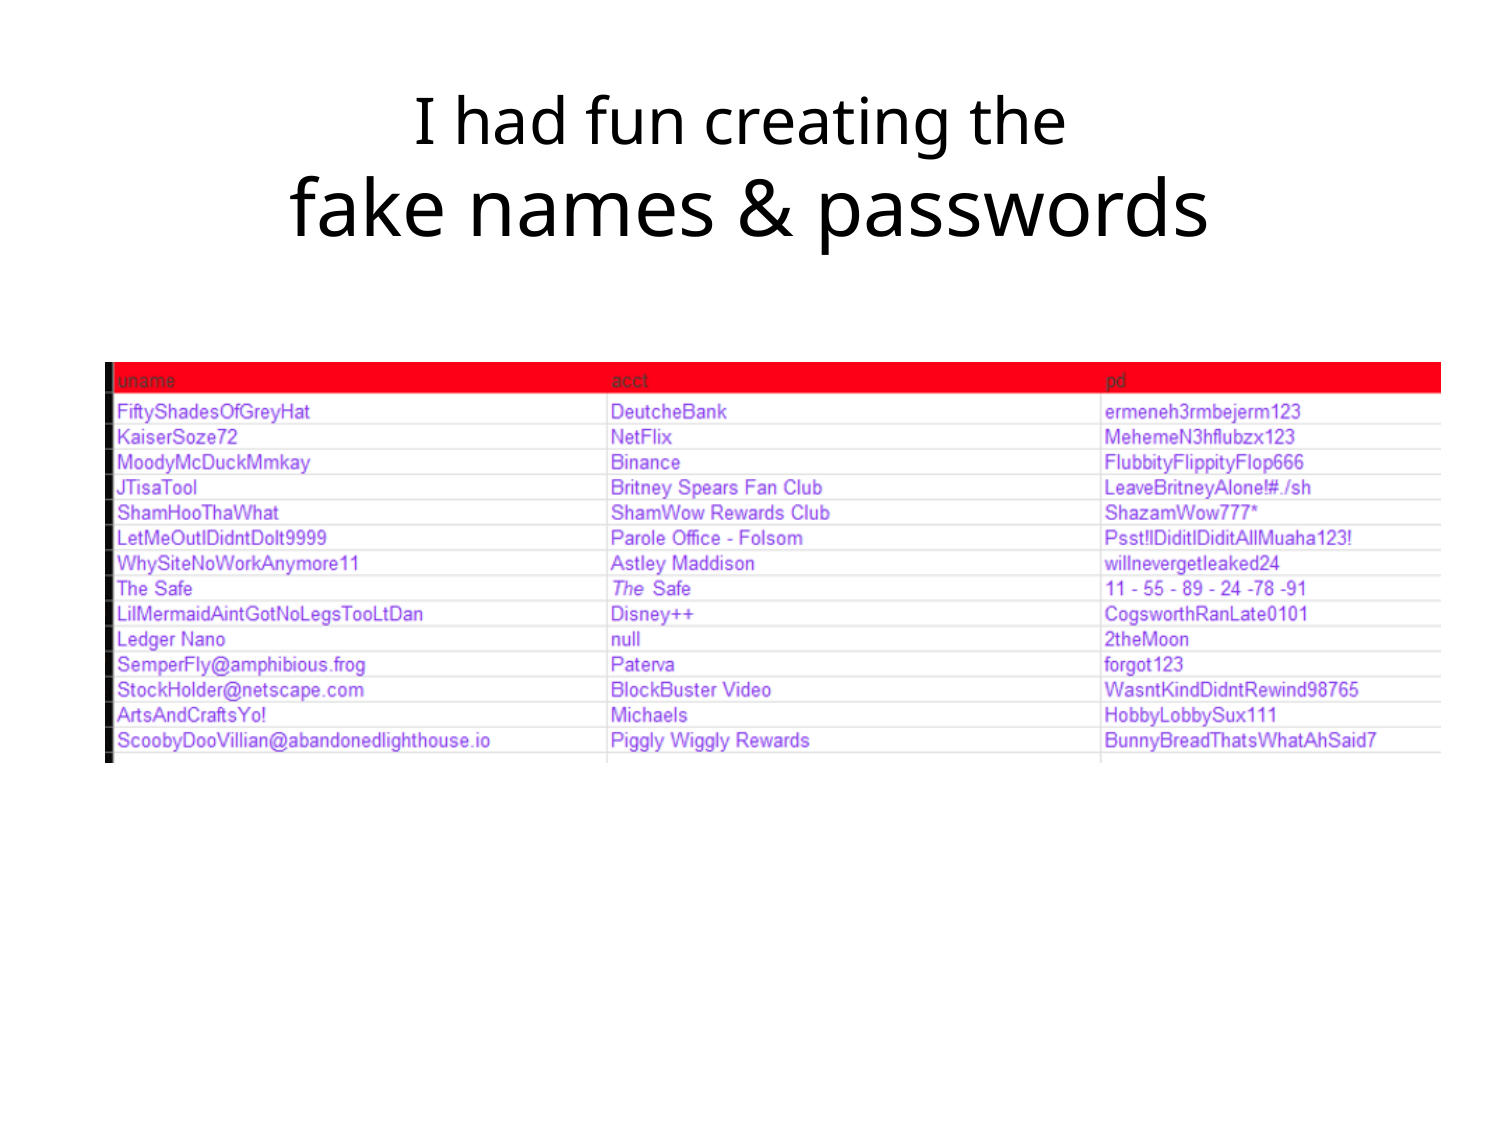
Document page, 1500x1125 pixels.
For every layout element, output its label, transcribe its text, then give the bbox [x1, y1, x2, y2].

picture [105, 361, 1441, 763]
title I had fun creating the fake names & passwords [75, 72, 1425, 260]
